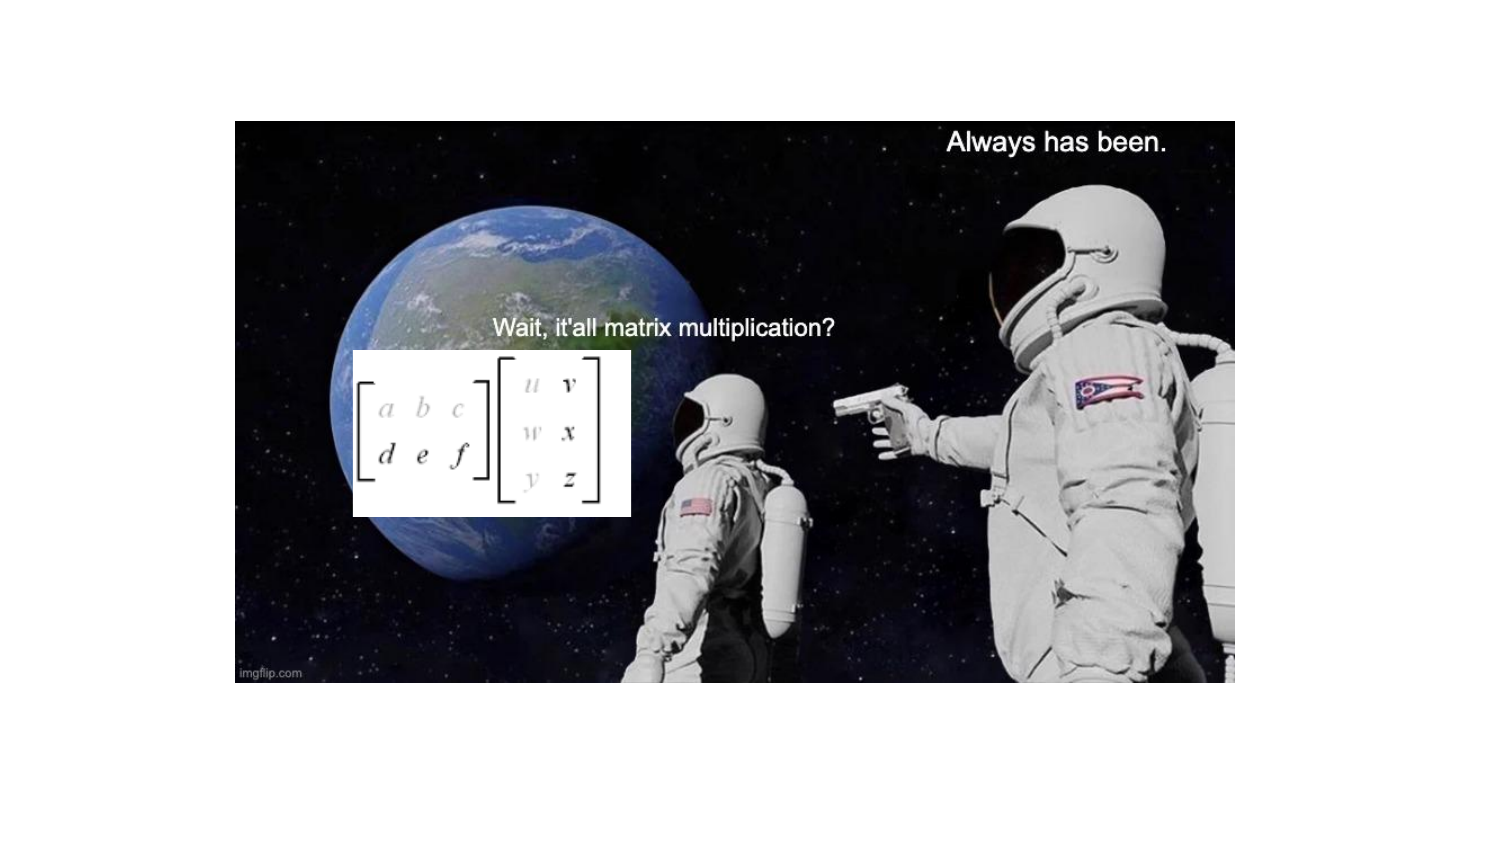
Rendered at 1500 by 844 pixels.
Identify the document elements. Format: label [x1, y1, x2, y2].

picture [235, 121, 1236, 684]
